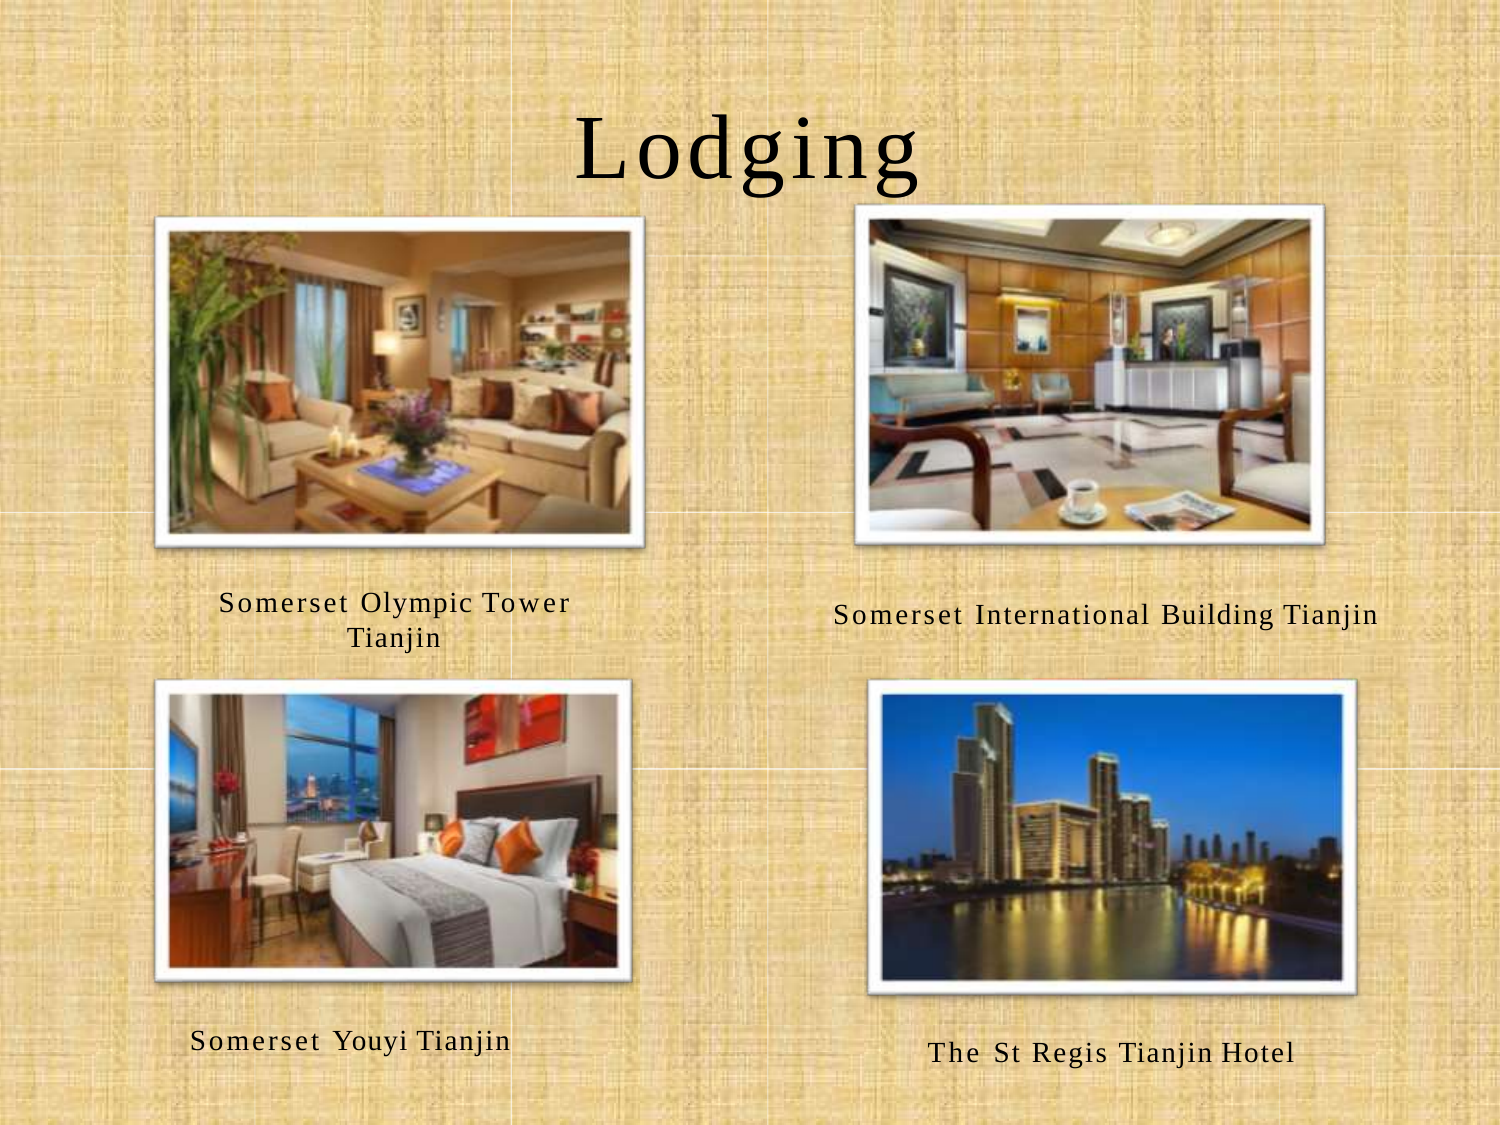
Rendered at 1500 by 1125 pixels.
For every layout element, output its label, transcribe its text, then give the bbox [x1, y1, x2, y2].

text_box Somerset Youyi Tianjin [187, 1018, 519, 1056]
text_box Somerset International Building Tianjin [831, 593, 1382, 631]
text_box [145, 673, 642, 995]
text_box [845, 198, 1335, 558]
title Lodging [572, 84, 928, 275]
text_box The St Regis Tianjin Hotel [925, 1031, 1301, 1069]
picture [0, 0, 1500, 1125]
text_box [858, 673, 1367, 1008]
text_box [145, 211, 655, 561]
text_box Somerset Olympic Tower Tianjin [213, 581, 575, 654]
